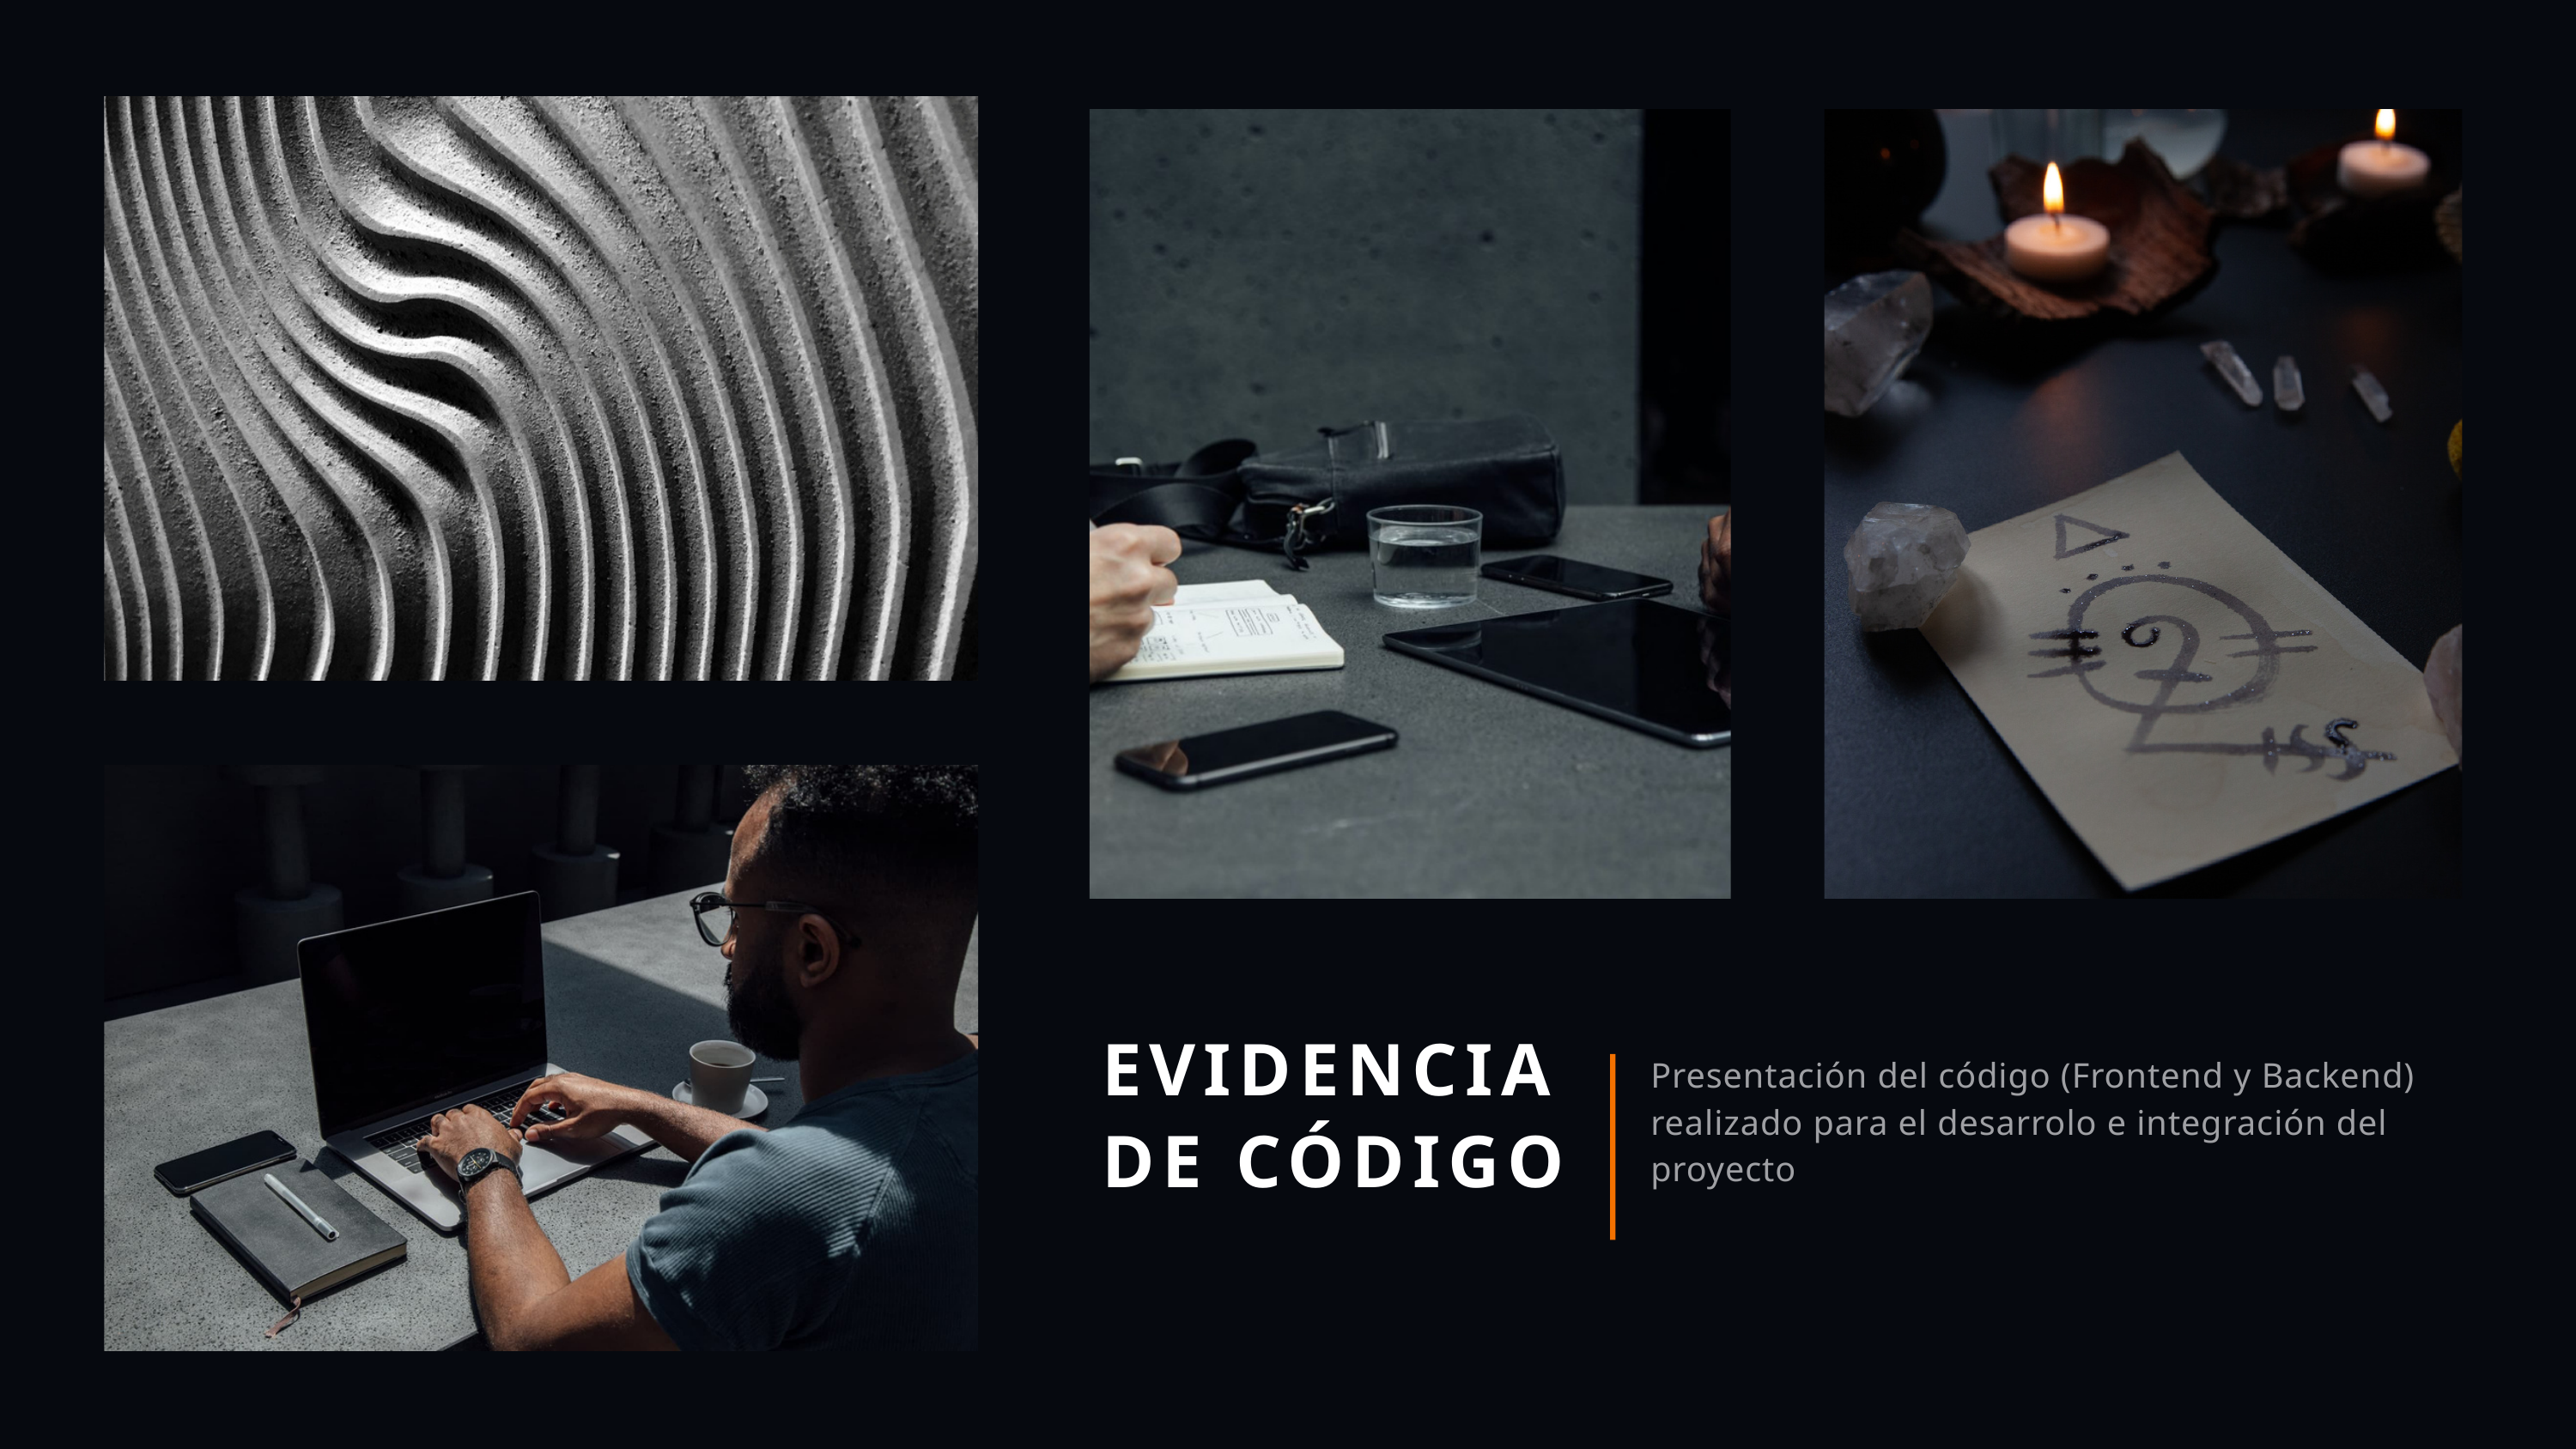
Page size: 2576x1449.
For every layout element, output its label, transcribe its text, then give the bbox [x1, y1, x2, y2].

text_box [104, 96, 979, 681]
text_box EVIDENCIA DE CÓDIGO [1102, 1018, 1576, 1202]
text_box [1089, 109, 1731, 899]
text_box [104, 765, 979, 1351]
text_box Presentación del código (Frontend y Backend) realizado para el desarrolo e integración del proyecto [1650, 1048, 2453, 1189]
text_box [1824, 109, 2463, 899]
